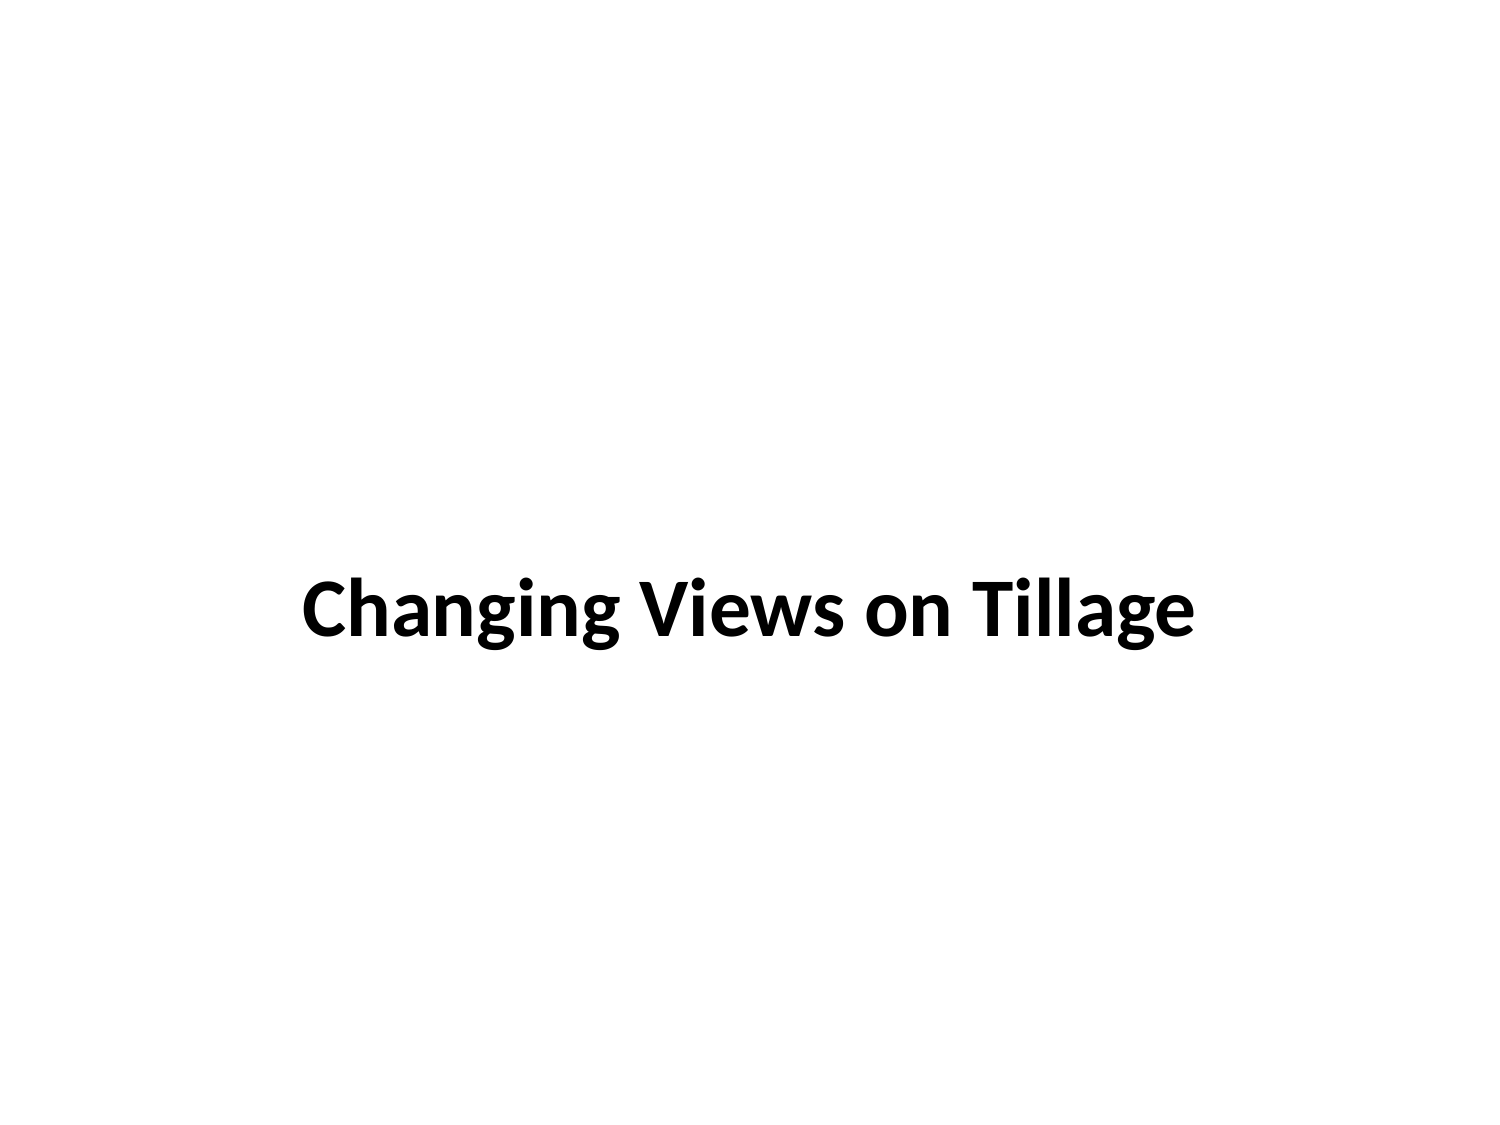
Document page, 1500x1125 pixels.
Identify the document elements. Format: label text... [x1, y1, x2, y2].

list Changing Views on Tillage [75, 262, 1425, 1005]
